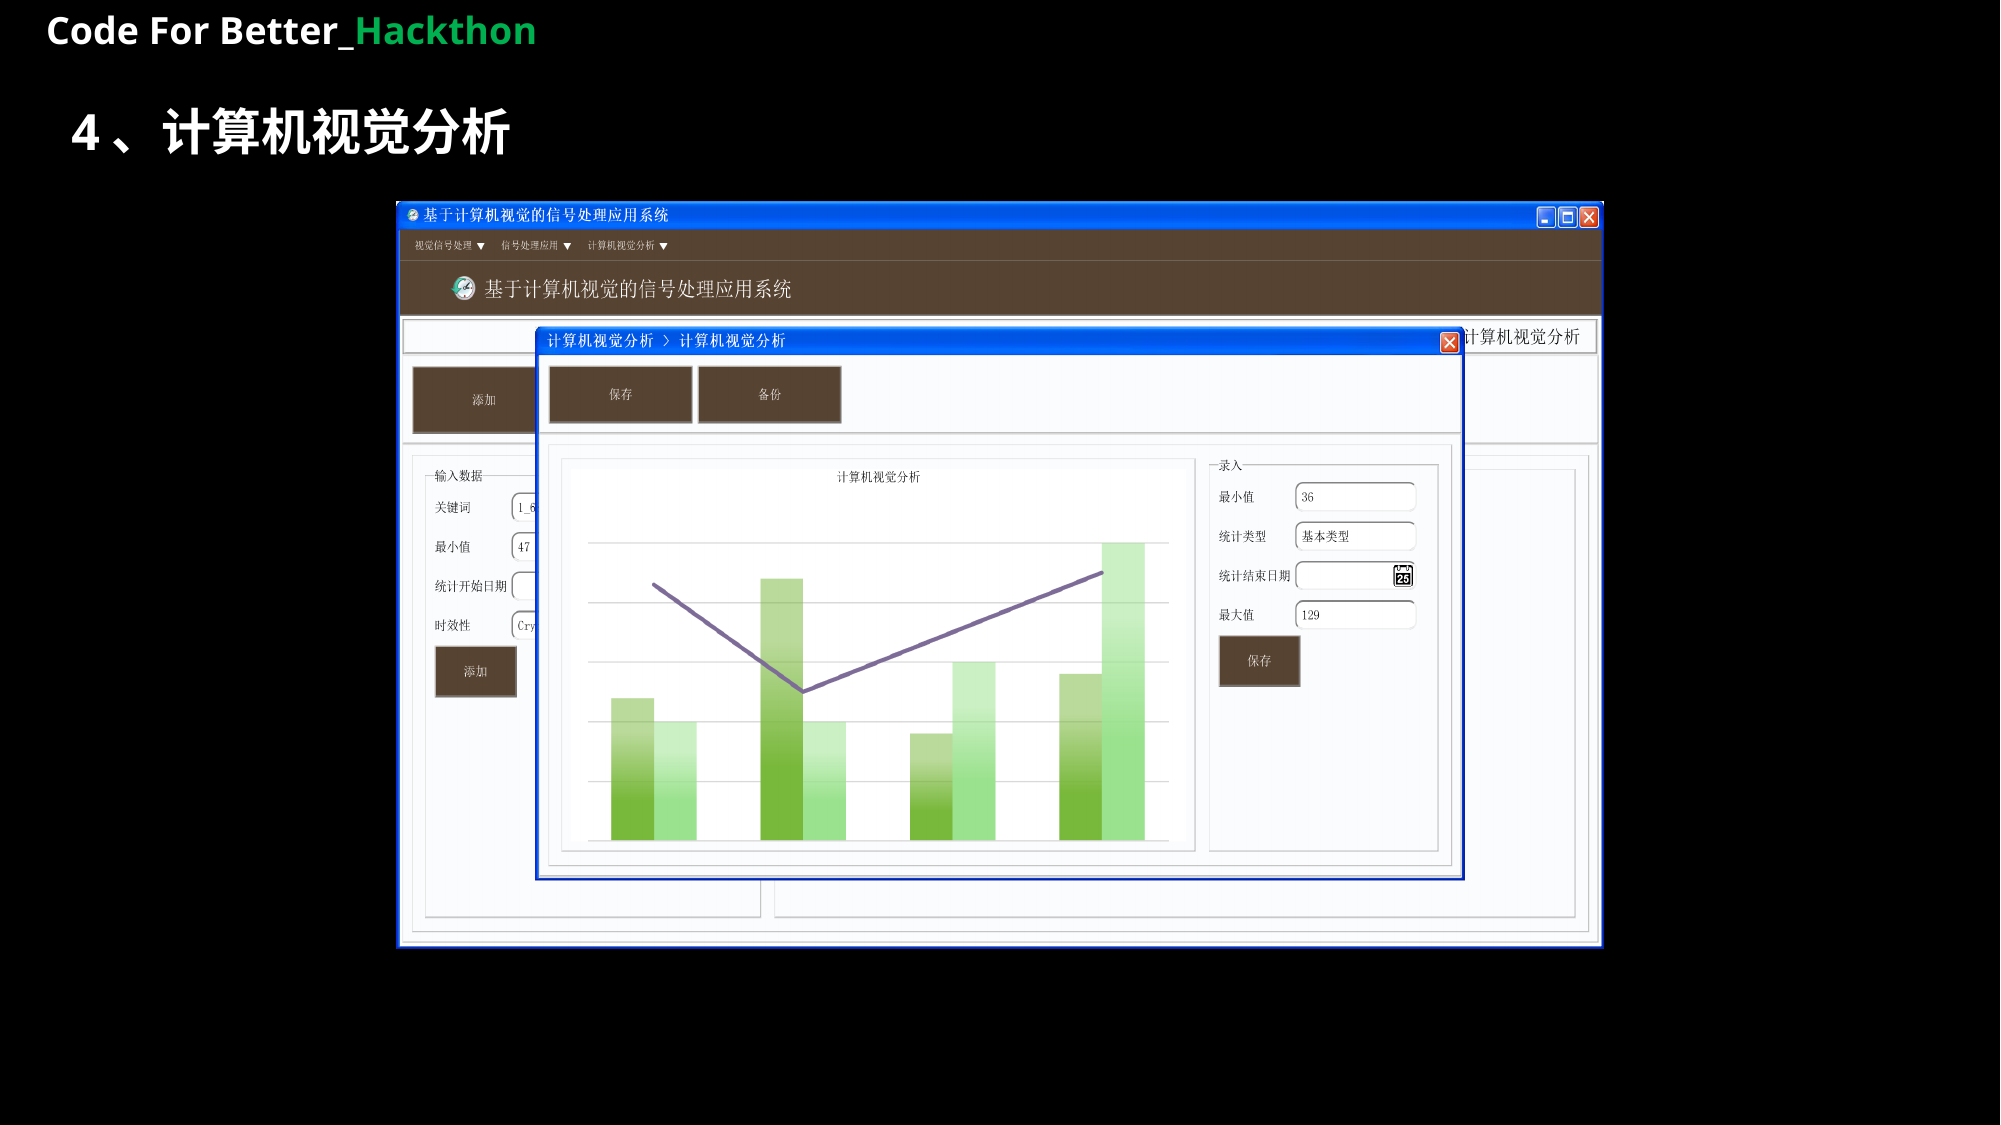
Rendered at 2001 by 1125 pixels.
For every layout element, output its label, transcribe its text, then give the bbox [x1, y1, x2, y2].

text_box 4、计算机视觉分析 [0, 92, 781, 168]
text_box Code For Better_Hackthon [0, 0, 584, 60]
picture [396, 200, 1604, 950]
